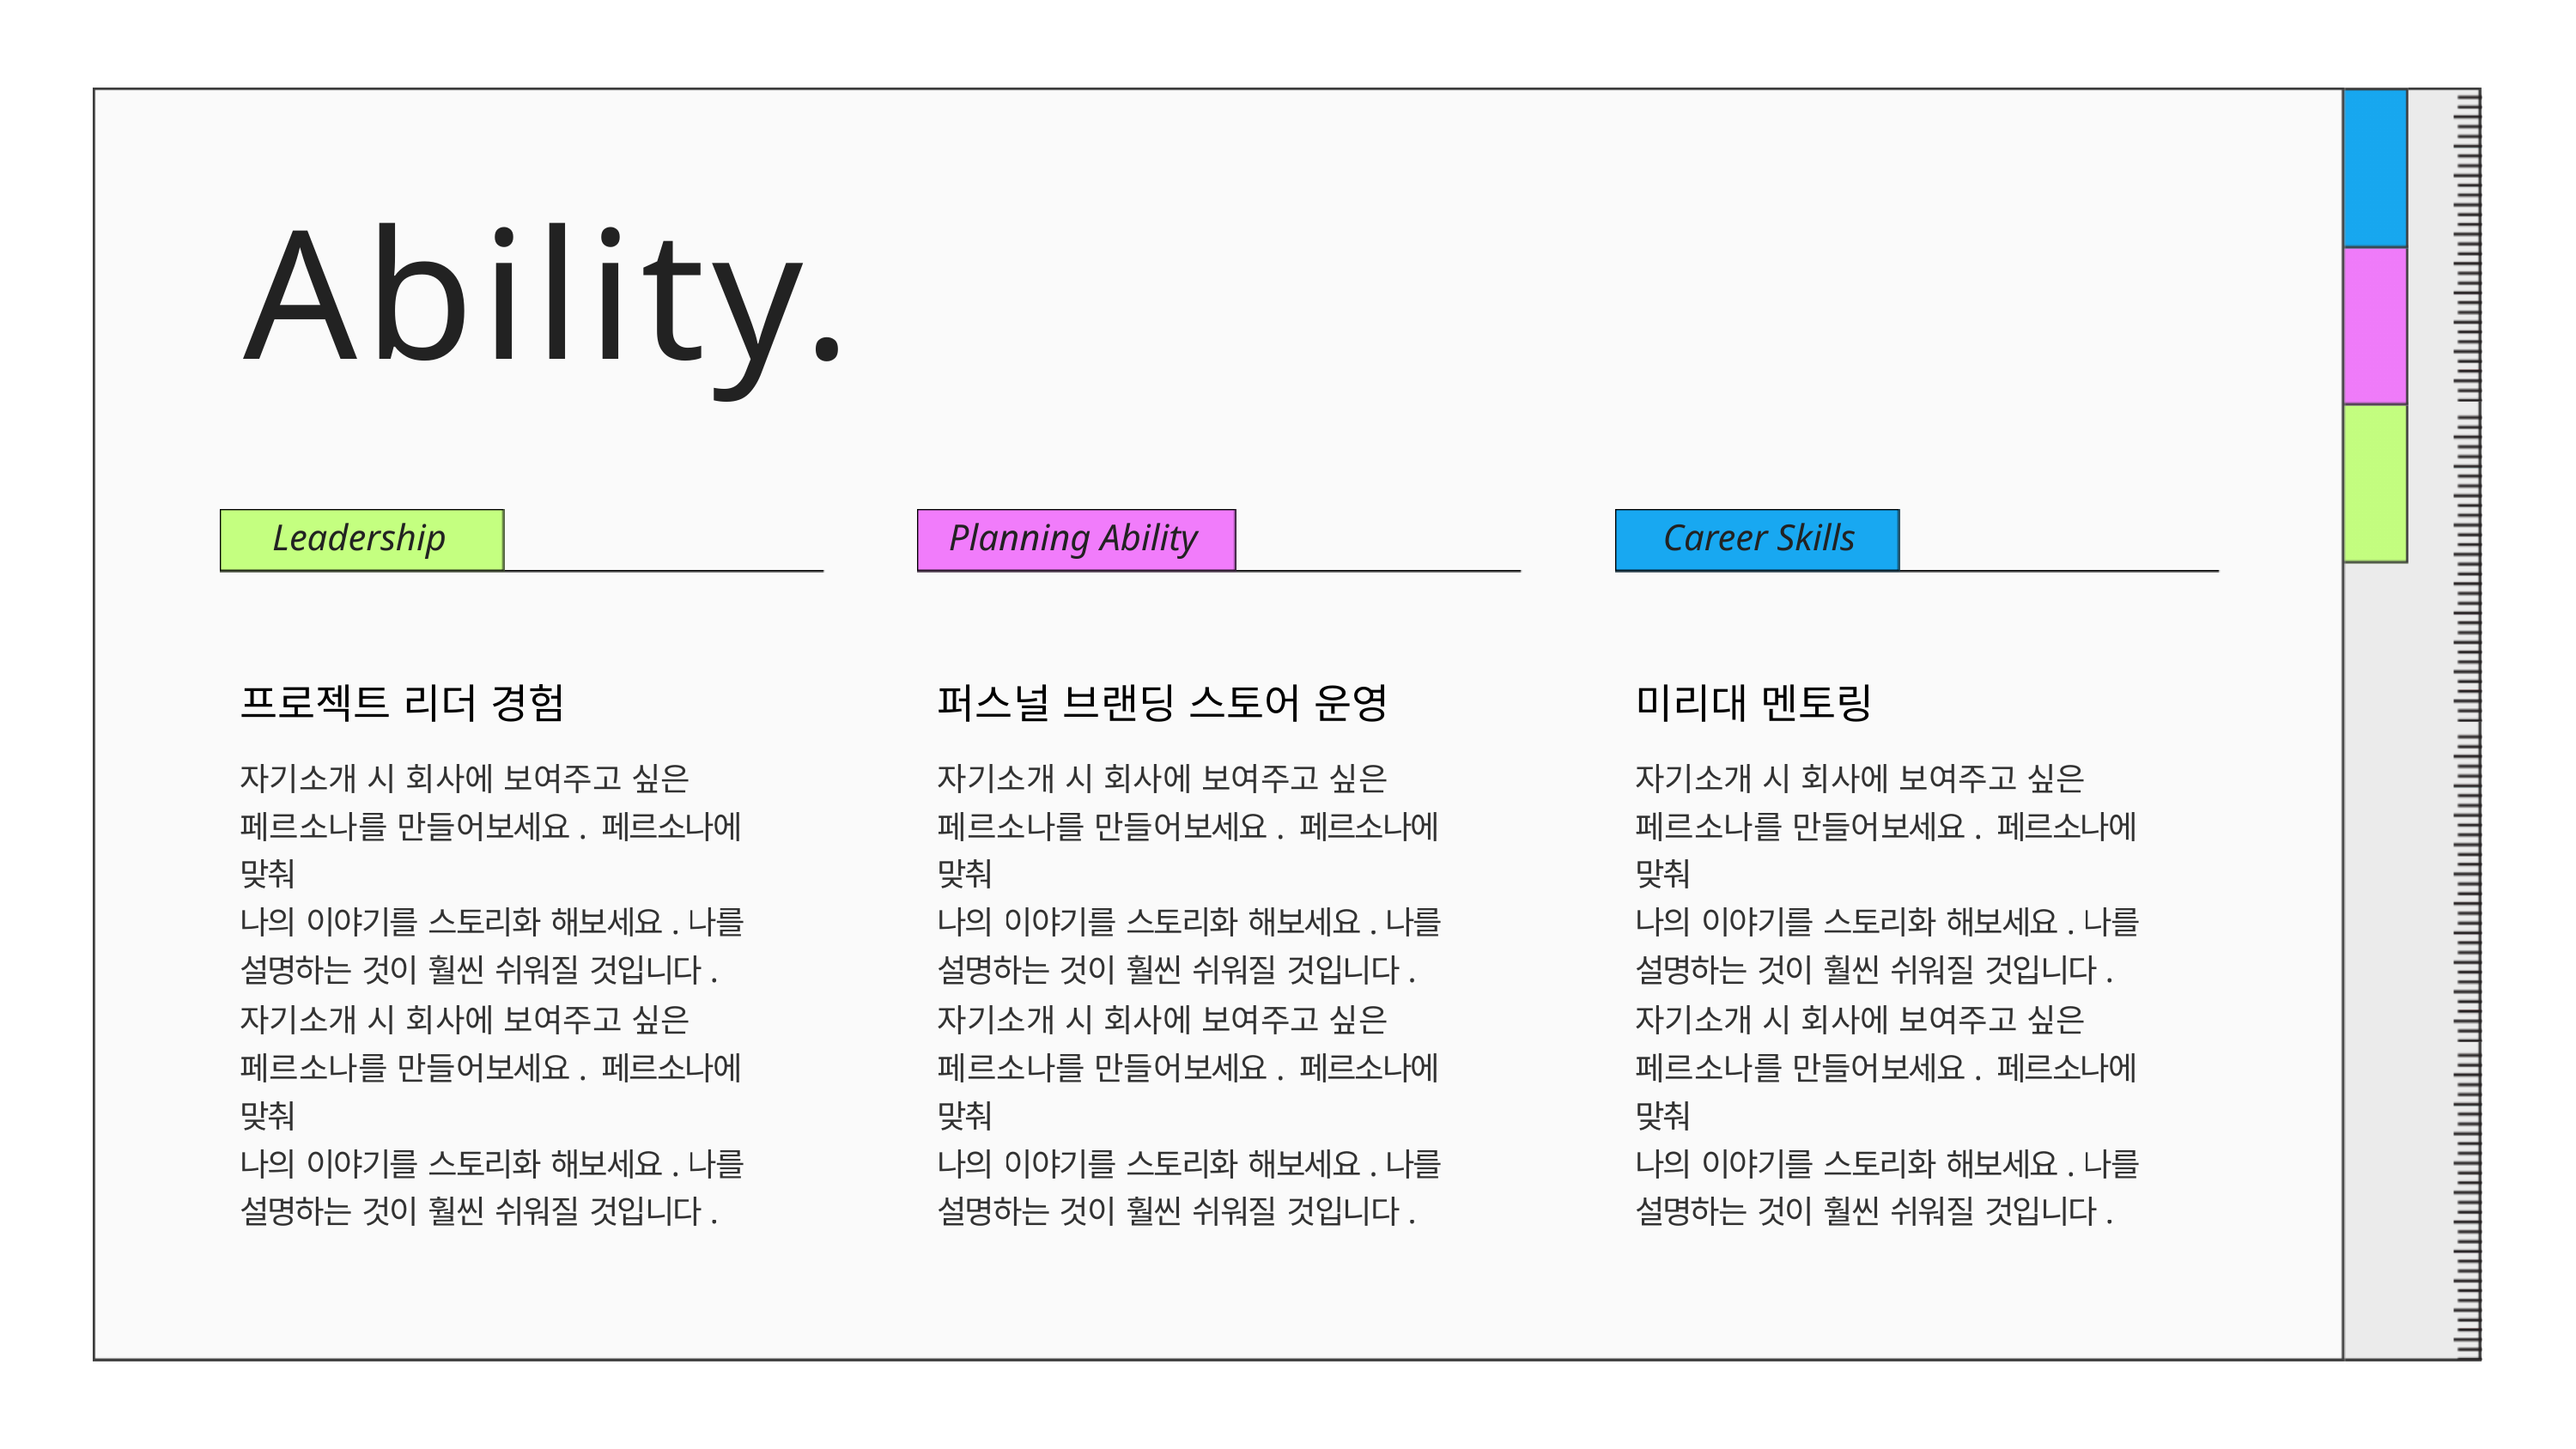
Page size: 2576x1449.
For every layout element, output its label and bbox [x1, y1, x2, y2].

picture [93, 87, 2576, 1361]
